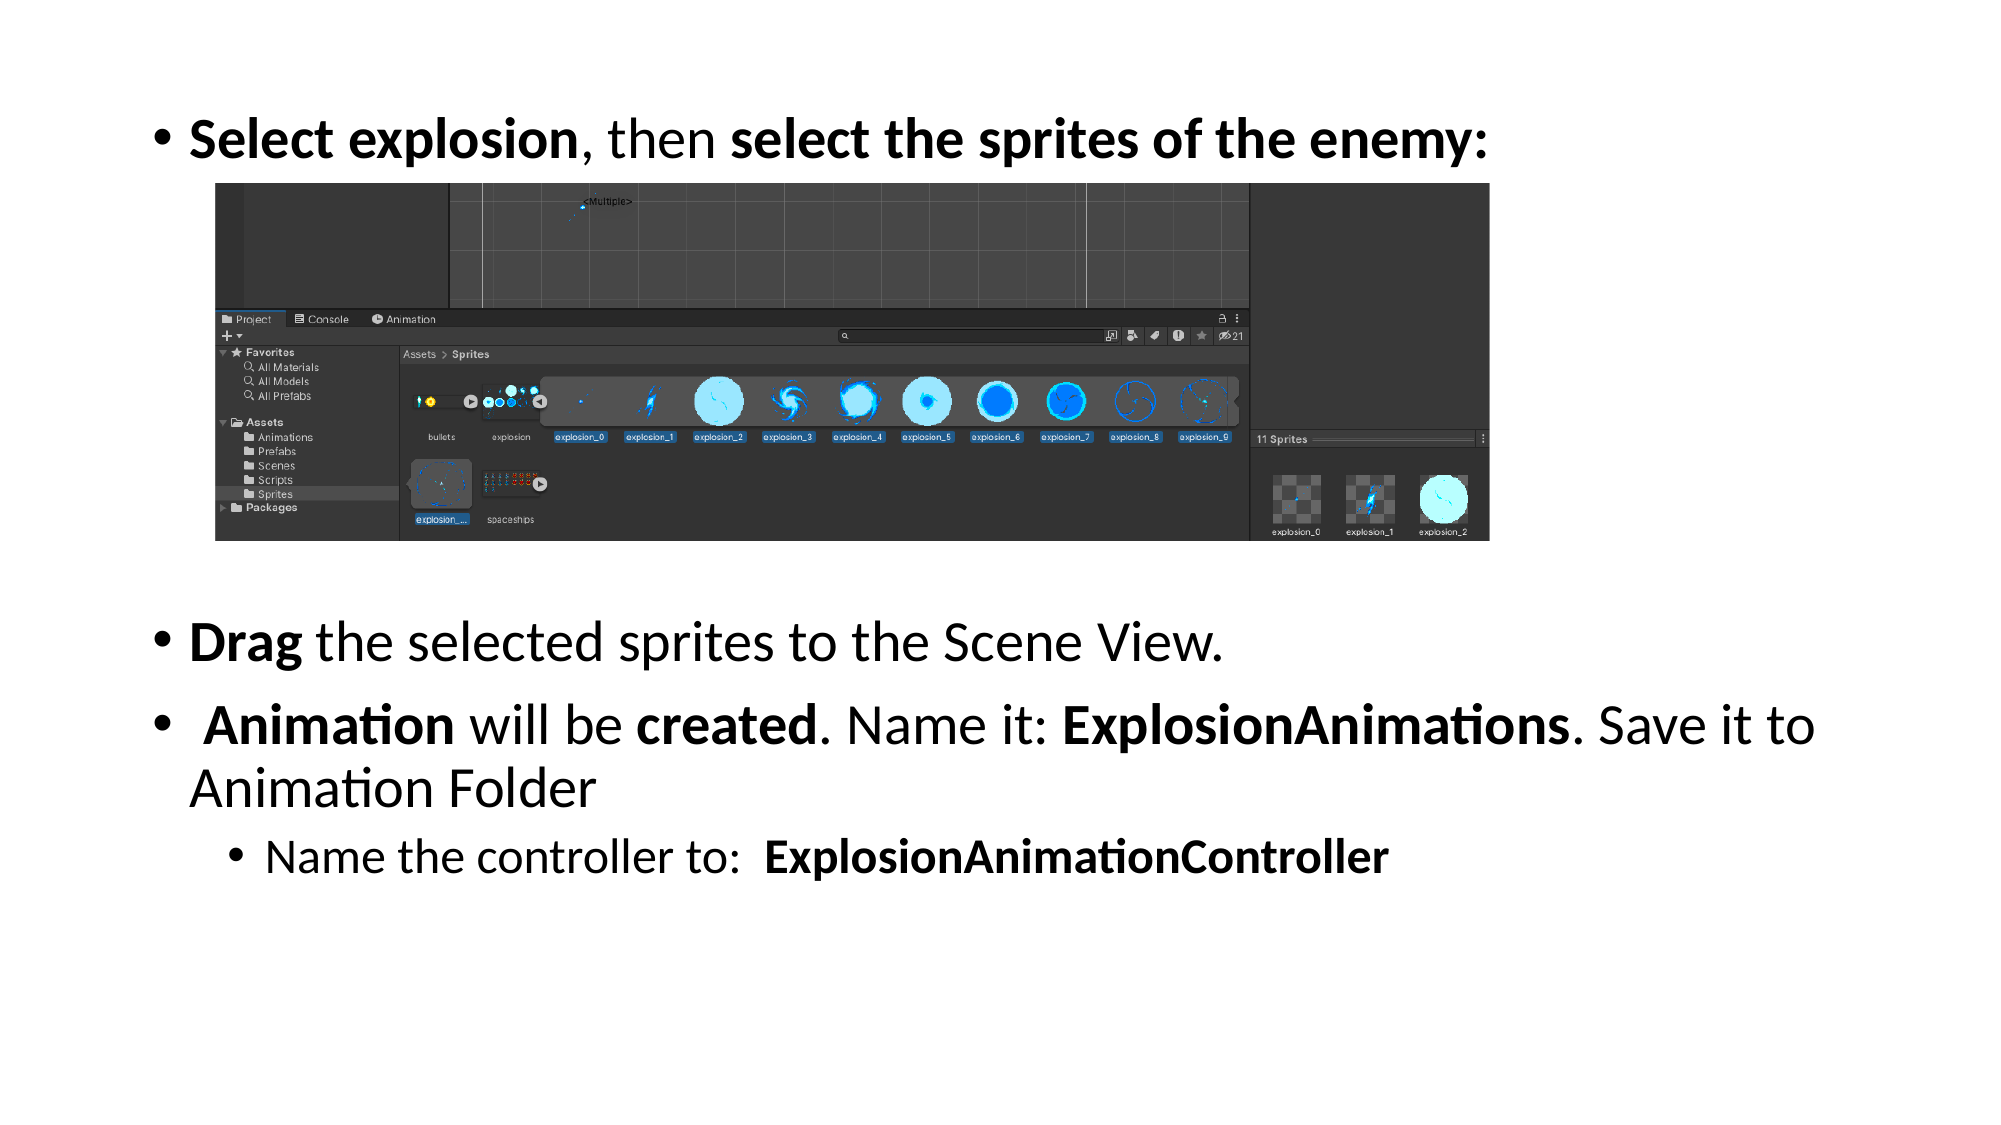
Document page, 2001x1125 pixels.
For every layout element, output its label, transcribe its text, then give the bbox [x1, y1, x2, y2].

picture [214, 183, 1490, 541]
list Select explosion, then select the sprites of the enemy: Drag the selected sprites to the Scene View. Animation will be created. Name it: ExplosionAnimations. Save it to Animation Folder Name the controller to: ExplosionAnimationController [137, 101, 1863, 979]
